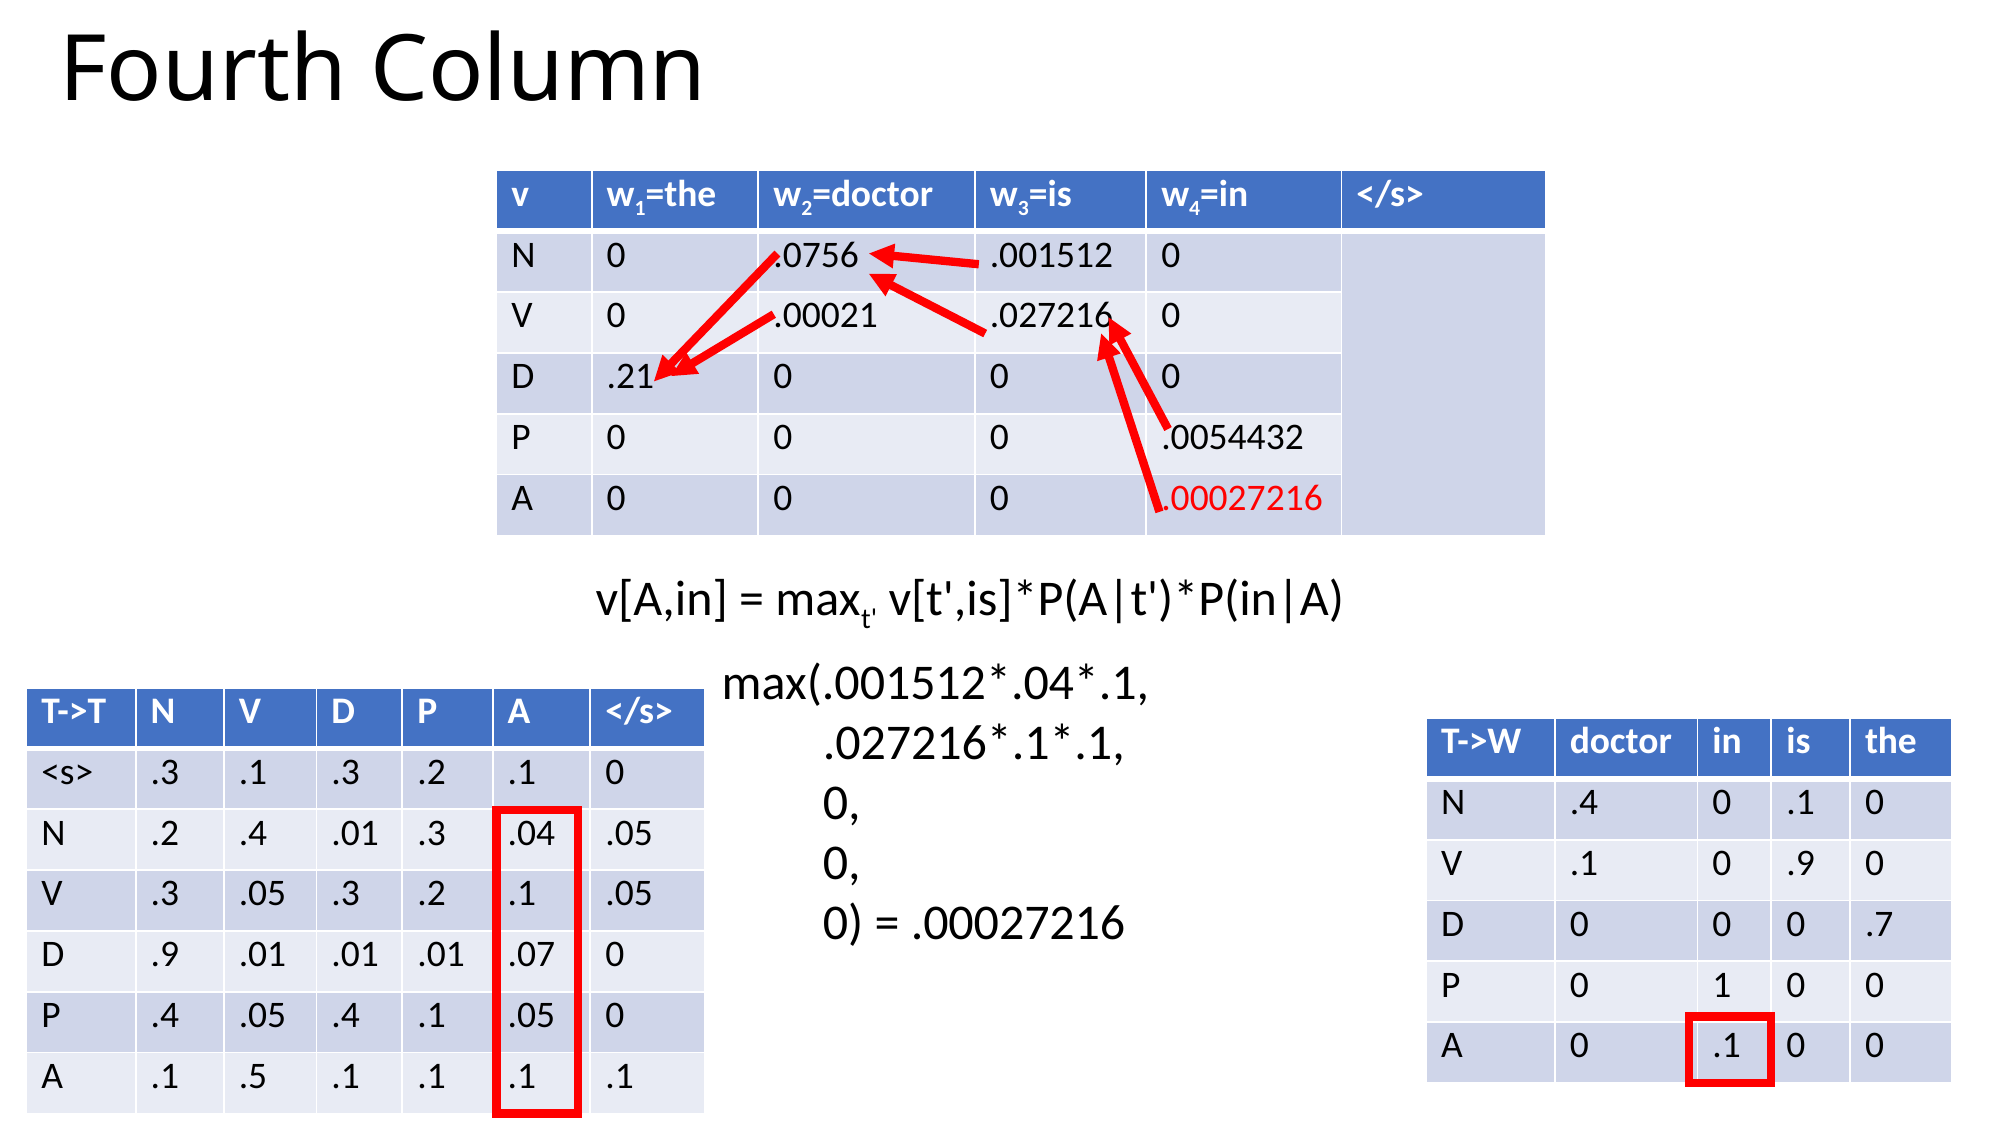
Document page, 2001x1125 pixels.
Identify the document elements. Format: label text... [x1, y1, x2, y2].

table_cell 0 [1698, 841, 1770, 900]
table_cell P [1427, 962, 1554, 1021]
table_cell .1 [1556, 841, 1697, 900]
table_cell .0054432 [1160, 415, 1341, 474]
table_cell <s> [27, 751, 135, 808]
table_cell .1 [403, 993, 492, 1052]
table_header w1=the [593, 180, 757, 228]
table_cell .3 [317, 751, 401, 808]
table_cell 0 [593, 293, 654, 352]
table_cell 0 [1698, 901, 1770, 960]
table_cell A [27, 1053, 135, 1113]
table_cell .9 [137, 932, 223, 991]
table_cell [1342, 234, 1545, 535]
table_cell 1 [1698, 962, 1770, 1016]
table_cell 0 [593, 234, 757, 291]
table_header v [497, 180, 591, 228]
table_cell D [27, 932, 135, 991]
table_header w2=doctor [759, 180, 974, 228]
text_box [1688, 1016, 1772, 1084]
table_cell .9 [1772, 841, 1849, 900]
title Fourth Column [44, 0, 1770, 180]
table_cell .04 [579, 810, 589, 869]
table_cell .1 [137, 1053, 223, 1113]
table_cell P [27, 993, 135, 1052]
table_cell 0 [976, 475, 1145, 535]
table_cell 0 [1772, 962, 1849, 1021]
table_cell .1 [317, 1053, 401, 1113]
table_cell .1 [225, 751, 316, 808]
table_cell .05 [591, 810, 704, 869]
table_header the [1851, 719, 1951, 776]
table_cell .1 [591, 1053, 704, 1113]
table_cell A [1427, 1023, 1554, 1082]
table_header P [403, 689, 492, 746]
table_cell 0 [1851, 841, 1951, 900]
table_cell .1 [494, 751, 589, 808]
table_cell .05 [579, 993, 589, 1052]
table_cell N [1427, 782, 1554, 839]
table_cell 0 [1556, 1023, 1688, 1082]
table_cell .001512 [976, 234, 1145, 291]
table_cell V [27, 871, 135, 930]
table_header </s> [591, 689, 704, 746]
table_cell .07 [579, 932, 589, 991]
table_cell 0 [1851, 782, 1951, 839]
table_cell .1 [1772, 782, 1849, 839]
table_cell 0 [976, 415, 1101, 474]
table_cell D [497, 354, 591, 413]
table_cell .05 [591, 871, 704, 930]
table_header D [317, 689, 401, 746]
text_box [1108, 317, 1169, 430]
table_header doctor [1556, 719, 1697, 776]
table_cell .4 [317, 993, 401, 1052]
table_cell .027216 [976, 293, 1145, 352]
table_cell 0 [593, 475, 757, 535]
table_cell 0 [591, 993, 704, 1052]
table_cell .7 [1851, 901, 1951, 960]
table_cell .4 [137, 993, 223, 1052]
table_cell P [497, 415, 591, 474]
table_header w4=in [1147, 180, 1341, 228]
table_cell .00021 [778, 293, 974, 352]
table_cell 0 [591, 751, 704, 808]
table_cell .00027216 [1147, 475, 1341, 535]
table_header V [225, 689, 316, 746]
text_box v[A,in] = maxt' v[t',is]*P(A|t')*P(in|A) [580, 558, 1360, 642]
table_header is [1772, 719, 1849, 776]
text_box [495, 809, 579, 1114]
table_cell .0756 [759, 234, 974, 291]
table_cell .3 [317, 871, 401, 930]
table_header </s> [1342, 180, 1545, 228]
table_header A [494, 689, 589, 746]
table_cell 0 [591, 932, 704, 991]
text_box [869, 273, 986, 334]
table_cell .4 [1556, 782, 1697, 839]
table_cell .01 [403, 932, 492, 991]
table_cell .05 [225, 993, 316, 1052]
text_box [1101, 333, 1160, 512]
table_cell .3 [403, 810, 492, 869]
table_cell D [1427, 901, 1554, 960]
table_cell 0 [1698, 782, 1770, 839]
table_cell 0 [1772, 1023, 1849, 1082]
table_cell 0 [1772, 901, 1849, 960]
table_cell V [1427, 841, 1554, 900]
table_cell .1 [579, 871, 589, 930]
table_cell 0 [1851, 962, 1951, 1021]
table_cell .1 [403, 1053, 492, 1113]
table_cell .3 [137, 751, 223, 808]
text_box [654, 253, 778, 382]
table_cell .01 [317, 932, 401, 991]
table_header T->T [27, 689, 135, 746]
table_cell V [497, 293, 591, 352]
table_cell 0 [1556, 901, 1697, 960]
table_header N [137, 689, 223, 746]
table_cell .01 [225, 932, 316, 991]
table_cell .1 [579, 1053, 589, 1113]
table_cell 0 [1147, 293, 1341, 352]
table_cell N [497, 234, 591, 291]
table_cell 0 [1556, 962, 1697, 1021]
table_header in [1698, 719, 1770, 776]
table_header w3=is [976, 180, 1145, 228]
table_cell 0 [1147, 234, 1341, 291]
table_cell .3 [137, 871, 223, 930]
table_cell A [497, 475, 591, 535]
table_cell 0 [1851, 1023, 1951, 1082]
table_cell .21 [593, 354, 757, 413]
table_cell 0 [759, 475, 974, 535]
table_cell .2 [403, 871, 492, 930]
table_cell .01 [317, 810, 401, 869]
table_cell .05 [225, 871, 316, 930]
table_cell 0 [759, 354, 974, 413]
table_cell 0 [976, 354, 1101, 413]
table_cell 0 [1169, 354, 1341, 413]
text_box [869, 253, 979, 265]
table_cell .2 [403, 751, 492, 808]
table_cell .2 [137, 810, 223, 869]
table_cell 0 [593, 415, 757, 474]
table_cell N [27, 810, 135, 869]
table_cell .5 [225, 1053, 316, 1113]
text_box max(.001512*.04*.1, .027216*.1*.1, 0, 0, 0) = .00027216 [706, 642, 1165, 957]
table_cell 0 [759, 415, 974, 474]
table_header T->W [1427, 719, 1554, 776]
table_cell .4 [225, 810, 316, 869]
